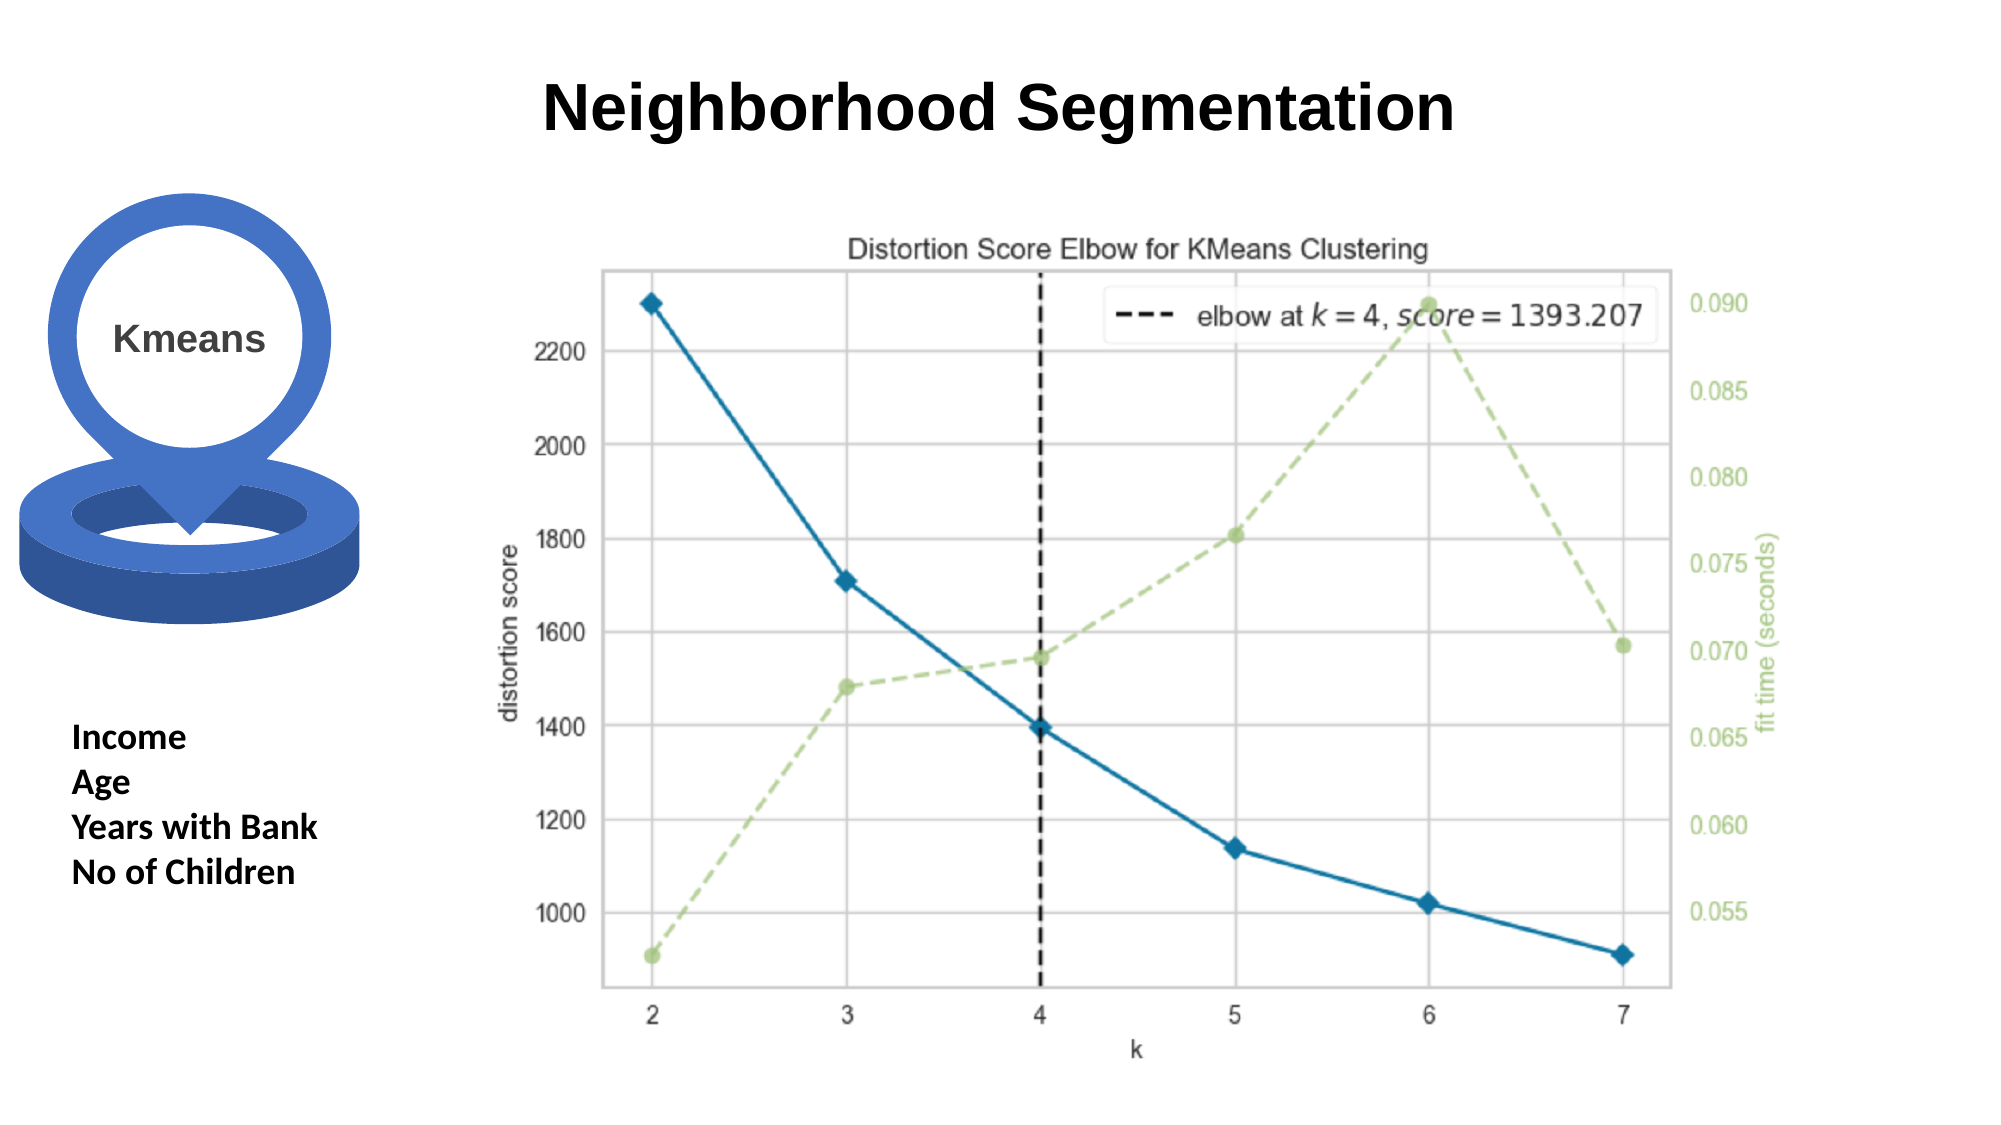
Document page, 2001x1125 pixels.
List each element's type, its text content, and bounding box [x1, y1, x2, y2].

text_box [48, 192, 331, 478]
text_box Neighborhood Segmentation [0, 65, 2000, 145]
text_box Income Age Years with Bank No of Children [56, 704, 360, 945]
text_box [19, 452, 360, 625]
picture [477, 224, 1803, 1082]
